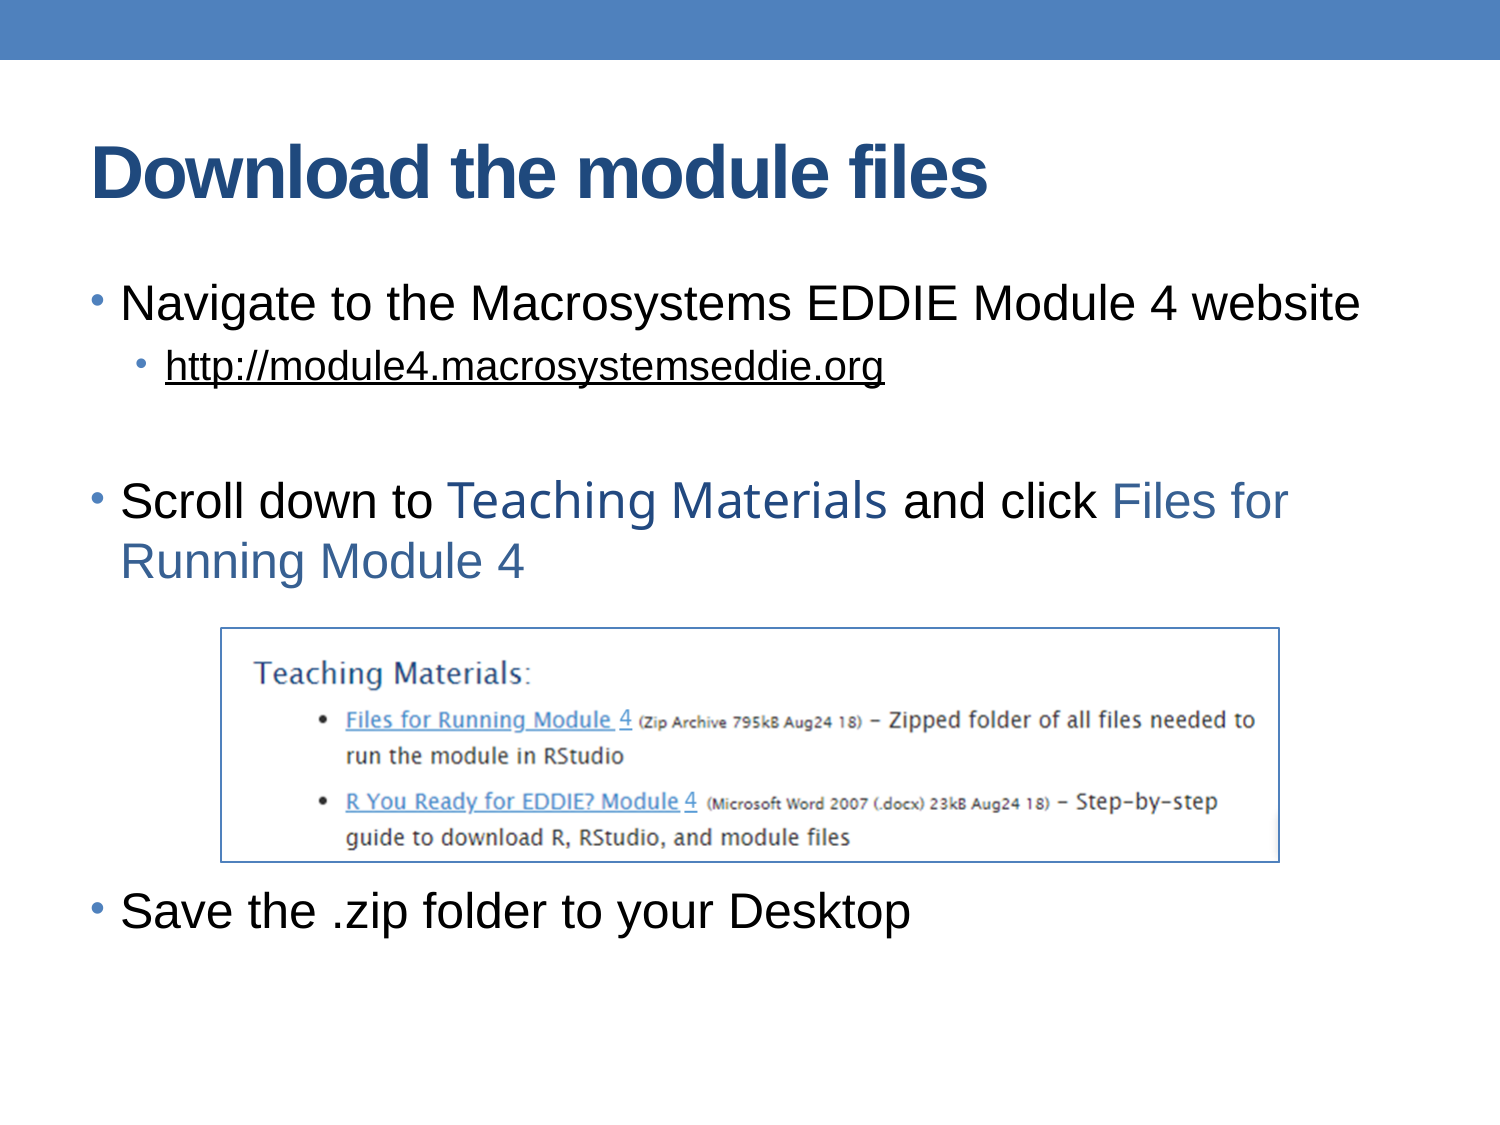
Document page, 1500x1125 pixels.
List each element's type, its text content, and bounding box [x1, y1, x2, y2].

title Download the module files [75, 87, 1425, 250]
list Navigate to the Macrosystems EDDIE Module 4 website http://module4.macrosystemseddie.org Scroll down to Teaching Materials and click Files for Running Module 4 Save the .zip folder to your Desktop [75, 262, 1425, 1063]
picture [220, 627, 1280, 863]
